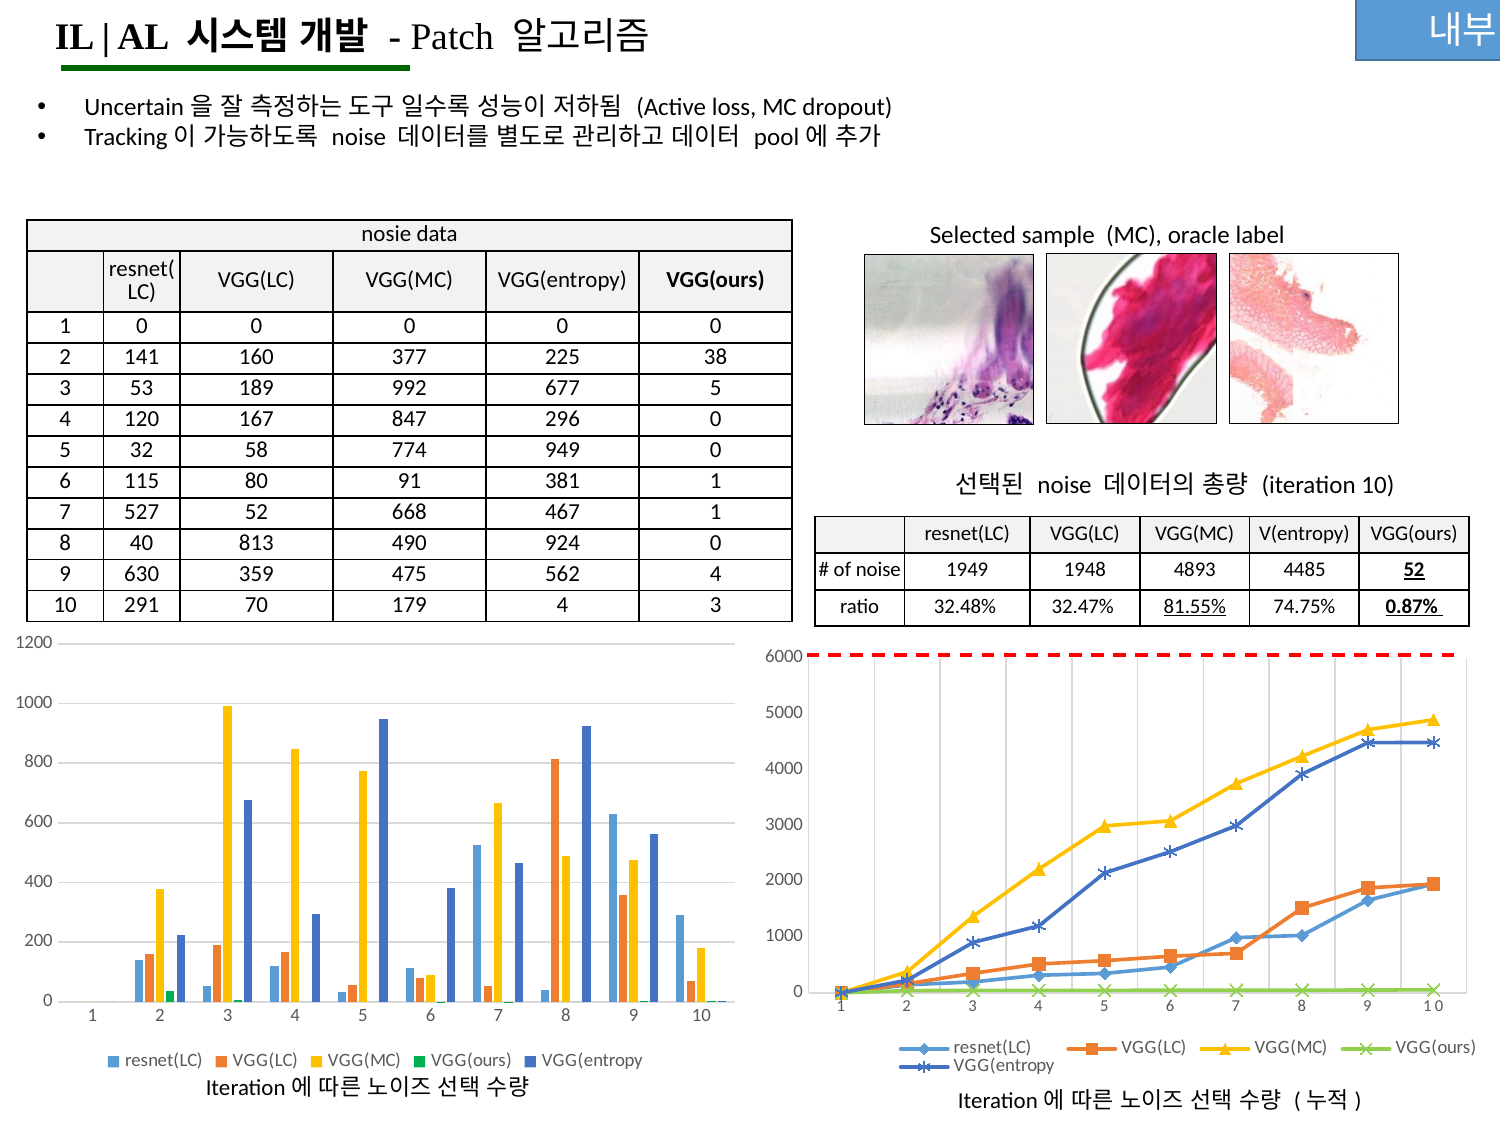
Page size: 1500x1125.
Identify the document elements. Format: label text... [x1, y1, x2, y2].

table_cell 91 [334, 468, 485, 497]
table_cell 677 [487, 375, 638, 404]
table_cell 3 [640, 591, 791, 621]
text_box Uncertain을 잘 측정하는 도구 일수록 성능이 저하됨 (Active loss, MC dropout) Tracking이 가능하도록 noise 데이터를 별도로 관리하고 데이터 pool에 추가 [22, 83, 1085, 158]
table_cell 1948 [1031, 554, 1139, 589]
table_cell 4 [487, 591, 638, 621]
table_cell 668 [334, 499, 485, 528]
table_cell 0 [334, 313, 485, 342]
table_cell 167 [181, 406, 332, 435]
table_cell resnet(LC) [104, 252, 179, 311]
table_header [816, 517, 904, 552]
table_cell ratio [816, 591, 904, 625]
table_cell 0 [640, 530, 791, 559]
table_cell 141 [104, 344, 179, 373]
table_cell 381 [487, 468, 638, 497]
table_header resnet(LC) [905, 517, 1029, 552]
table_cell 3 [28, 375, 103, 404]
table_cell 774 [334, 437, 485, 466]
table_cell 8 [28, 530, 103, 559]
table_cell 527 [104, 499, 179, 528]
table_cell 0 [104, 313, 179, 342]
table_cell 70 [181, 591, 332, 621]
table_cell 296 [487, 406, 638, 435]
table_cell 0 [181, 313, 332, 342]
table_header VGG(ours) [1360, 517, 1468, 552]
picture [1046, 253, 1217, 424]
table_cell 6 [28, 468, 103, 497]
text_box Iteration에 따른 노이즈 선택 수량 [0, 1078, 762, 1108]
table_cell 52 [1360, 554, 1468, 589]
table_cell 847 [334, 406, 485, 435]
table_cell 359 [181, 560, 332, 590]
table_cell 291 [104, 591, 179, 621]
table_cell 490 [334, 530, 485, 559]
table_cell 40 [104, 530, 179, 559]
text_box Selected sample (MC), oracle label [914, 211, 1432, 256]
table_cell 38 [640, 344, 791, 373]
table_cell 74.75% [1250, 591, 1358, 625]
table_header VGG(LC) [1031, 517, 1139, 552]
text_box 내부미팅용 [1355, 0, 1500, 61]
table_cell 120 [104, 406, 179, 435]
picture [1229, 253, 1399, 424]
table_cell 32.47% [1031, 591, 1139, 625]
table_cell 7 [28, 499, 103, 528]
chart [0, 625, 1486, 1082]
table_cell 0 [640, 406, 791, 435]
table_cell 630 [104, 560, 179, 590]
table_header V(entropy) [1250, 517, 1358, 552]
table_cell 377 [334, 344, 485, 373]
table_cell 32.48% [905, 591, 1029, 625]
text_box IL | AL 시스템 개발 - Patch 알고리즘 [40, 4, 1085, 65]
table_cell VGG(entropy) [487, 252, 638, 311]
picture [864, 254, 1034, 425]
table_cell 1 [640, 499, 791, 528]
table_cell 53 [104, 375, 179, 404]
table_cell 5 [640, 375, 791, 404]
table_cell 1 [28, 313, 103, 342]
table_cell 1 [640, 468, 791, 497]
table_cell 115 [104, 468, 179, 497]
table_cell 10 [28, 591, 103, 621]
table_cell 0 [640, 313, 791, 342]
table_cell 52 [181, 499, 332, 528]
table_cell 4 [640, 560, 791, 590]
table_cell 562 [487, 560, 638, 590]
table_cell VGG(MC) [334, 252, 485, 311]
text_box 선택된 noise 데이터의 총량 (iteration 10) [940, 460, 1457, 506]
table_cell 467 [487, 499, 638, 528]
table_cell 5 [28, 437, 103, 466]
table_cell VGG(LC) [181, 252, 332, 311]
table_cell 924 [487, 530, 638, 559]
table_cell VGG(ours) [640, 252, 791, 311]
table_cell 0 [487, 313, 638, 342]
table_header VGG(MC) [1141, 517, 1249, 552]
table_cell [28, 252, 103, 311]
table_cell 225 [487, 344, 638, 373]
table_cell 4893 [1141, 554, 1249, 589]
text_box Iteration에 따른 노이즈 선택 수량 (누적) [765, 1078, 1500, 1121]
table_cell 81.55% [1141, 591, 1249, 625]
table_cell 0.87% [1360, 591, 1468, 625]
table_cell 80 [181, 468, 332, 497]
table_cell 4 [28, 406, 103, 435]
table_cell 949 [487, 437, 638, 466]
table_header nosie data [28, 221, 791, 250]
table_cell 9 [28, 560, 103, 590]
table_cell 4485 [1250, 554, 1358, 589]
table_cell 813 [181, 530, 332, 559]
table_cell 189 [181, 375, 332, 404]
table_cell 58 [181, 437, 332, 466]
table_cell 475 [334, 560, 485, 590]
table_cell # of noise [816, 554, 904, 589]
table_cell 179 [334, 591, 485, 621]
table_cell 2 [28, 344, 103, 373]
table_cell 1949 [905, 554, 1029, 589]
table_cell 0 [640, 437, 791, 466]
table_cell 160 [181, 344, 332, 373]
table_cell 32 [104, 437, 179, 466]
table_cell 992 [334, 375, 485, 404]
